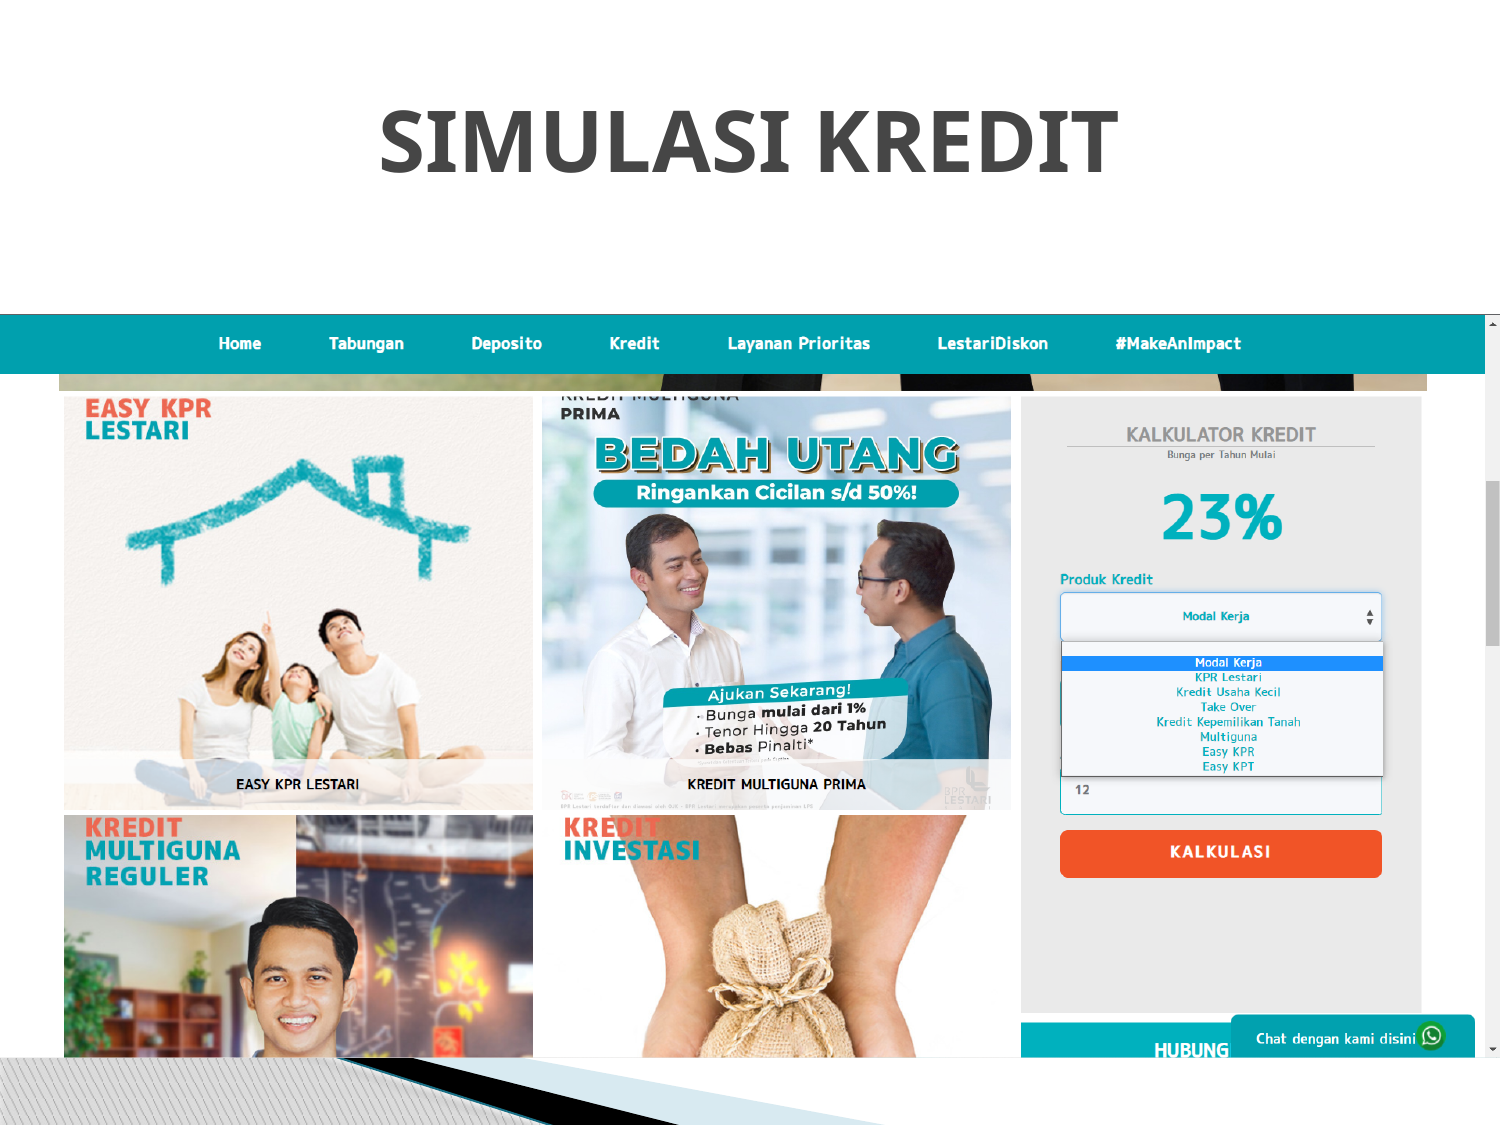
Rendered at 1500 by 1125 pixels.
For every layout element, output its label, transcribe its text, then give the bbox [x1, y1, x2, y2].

picture [0, 314, 1500, 1059]
title SIMULASI KREDIT [75, 45, 1425, 233]
